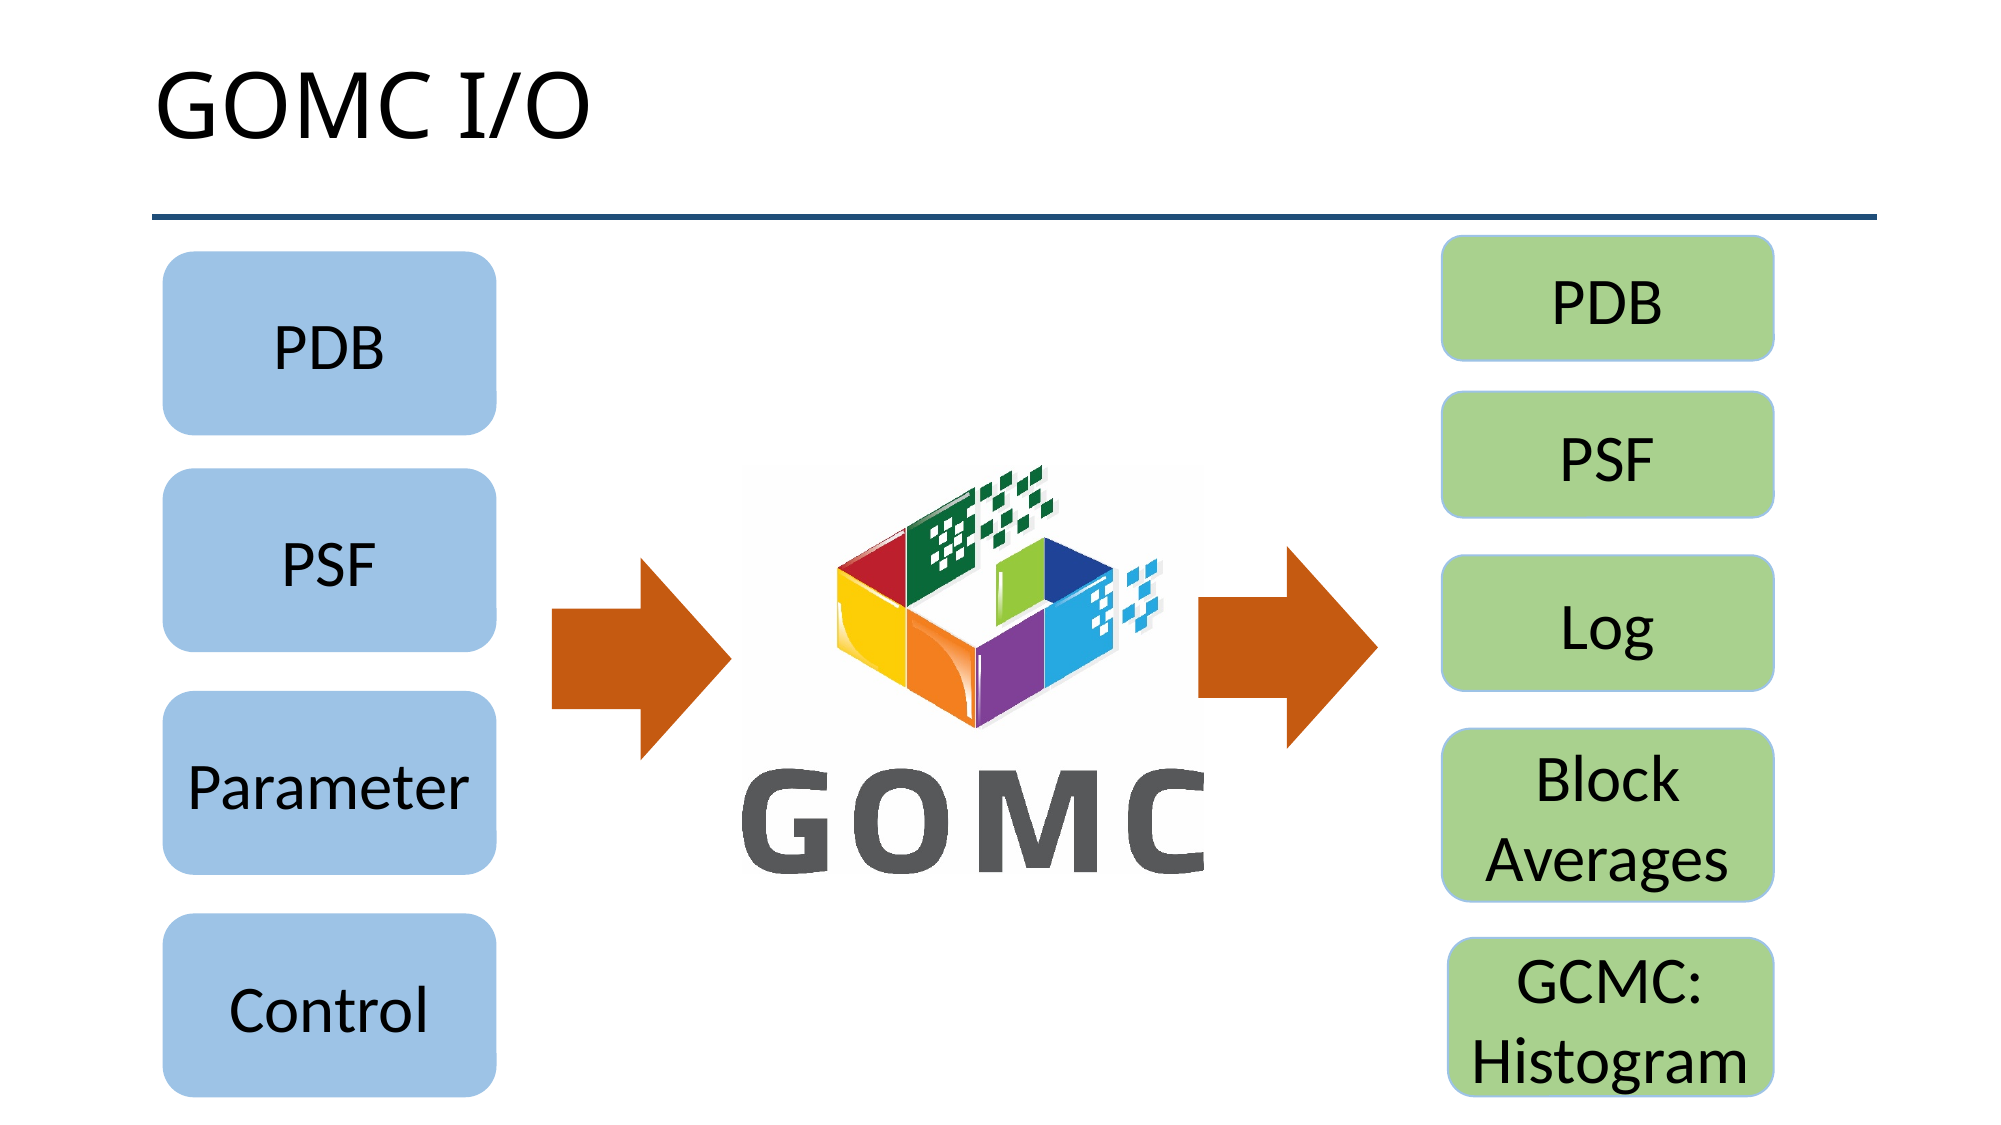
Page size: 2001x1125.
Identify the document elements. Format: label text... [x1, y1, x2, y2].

text_box Log [1440, 554, 1775, 692]
text_box [1204, 546, 1378, 749]
text_box PDB [162, 251, 497, 436]
text_box Control [162, 913, 497, 1098]
text_box PDB [1440, 234, 1775, 362]
text_box [551, 557, 732, 761]
title GOMC I/O [139, 0, 1864, 218]
text_box Block Averages [1440, 727, 1775, 903]
text_box Parameter [162, 690, 497, 875]
picture [742, 465, 1204, 874]
text_box GCMC: Histogram [1446, 936, 1775, 1098]
text_box PSF [162, 468, 497, 653]
text_box PSF [1440, 390, 1775, 519]
